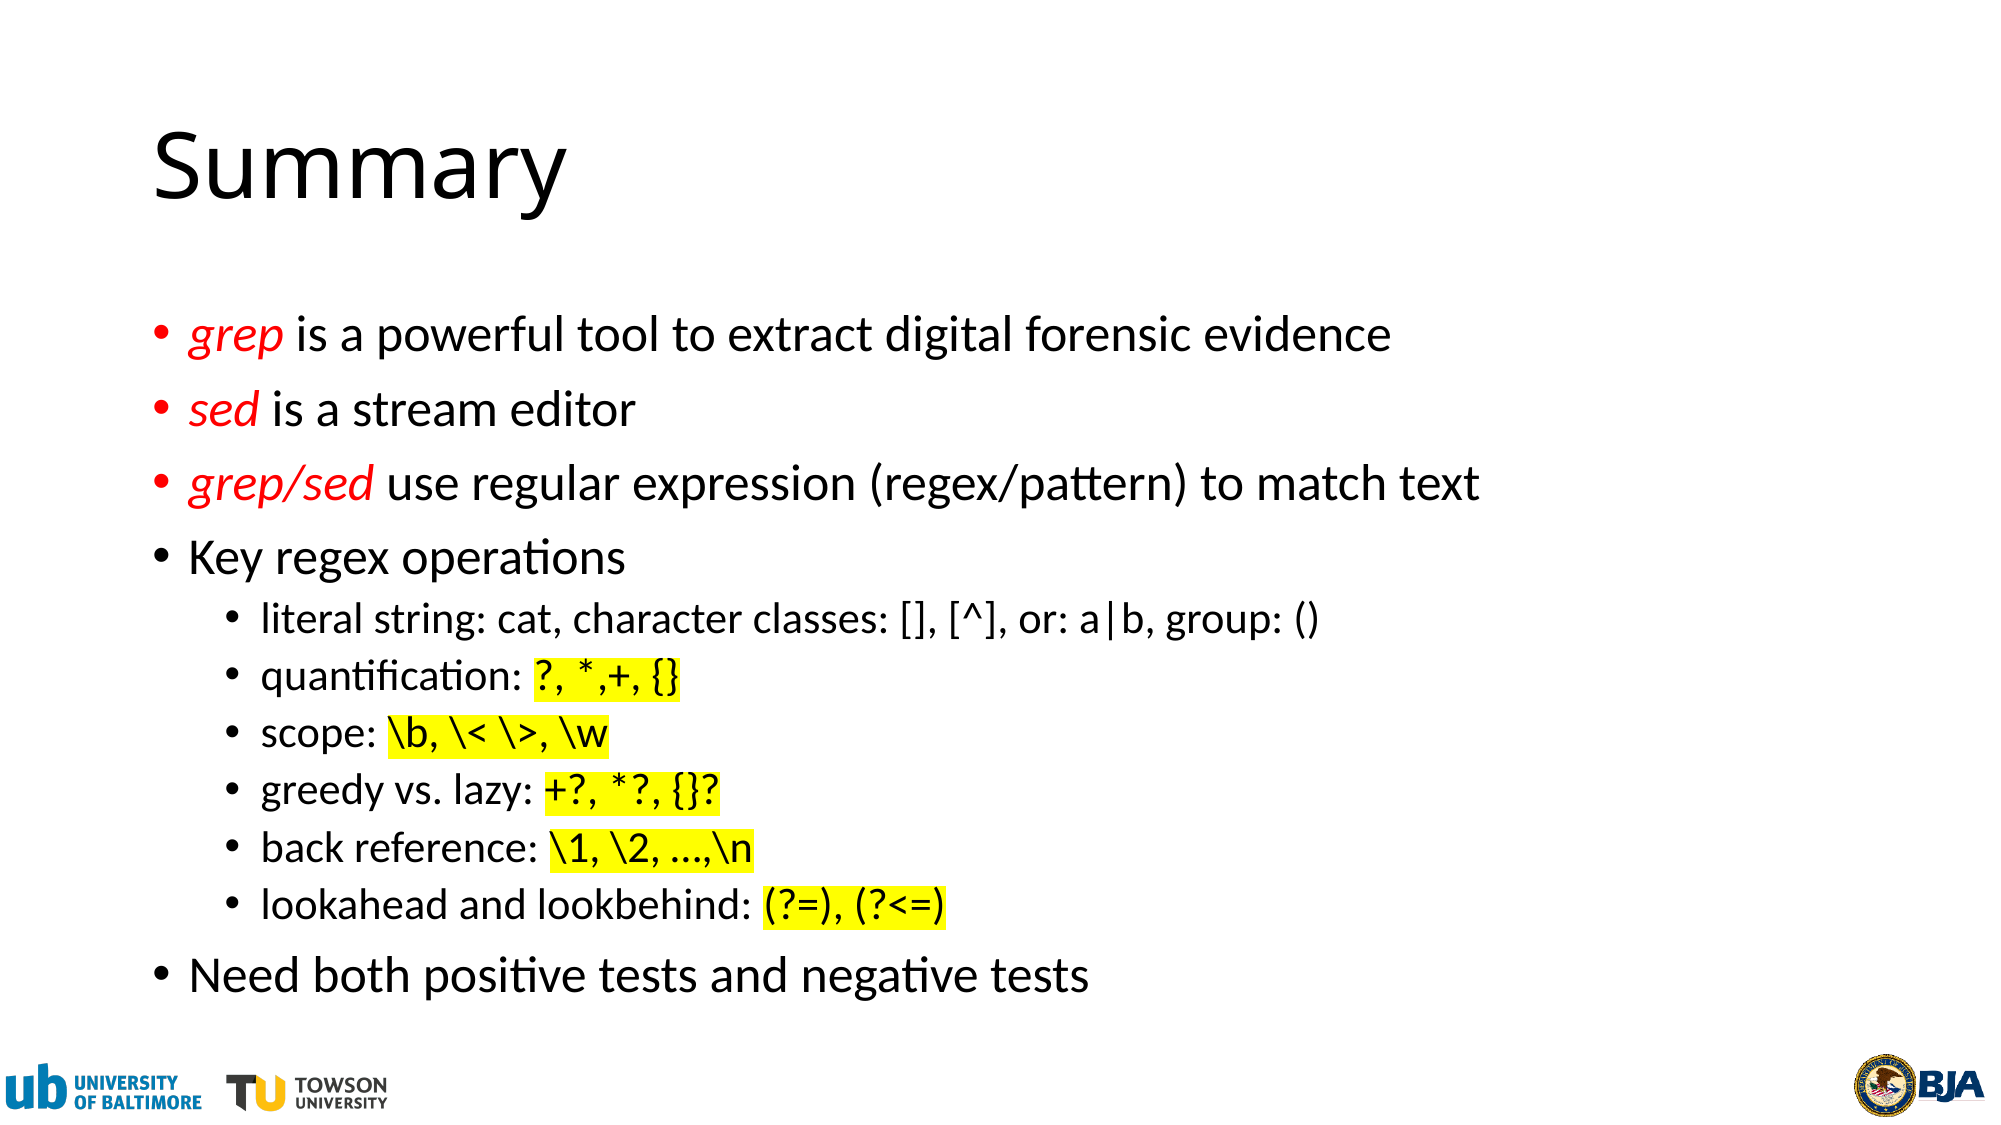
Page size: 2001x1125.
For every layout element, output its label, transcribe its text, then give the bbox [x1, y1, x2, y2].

title Summary [137, 59, 1863, 278]
list grep is a powerful tool to extract digital forensic evidence sed is a stream editor grep/sed use regular expression (regex/pattern) to match text Key regex operations literal string: cat, character classes: [], [^], or: a|b, group: () quantification: ?, *,+, {} scope: \b, \< \>, \w greedy vs. lazy: +?, *?, {}? back reference: \1, \2, …,\n lookahead and lookbehind: (?=), (?<=) Need both positive tests and negative tests [137, 299, 1863, 1014]
picture [1854, 1054, 1986, 1117]
picture [0, 1031, 407, 1125]
